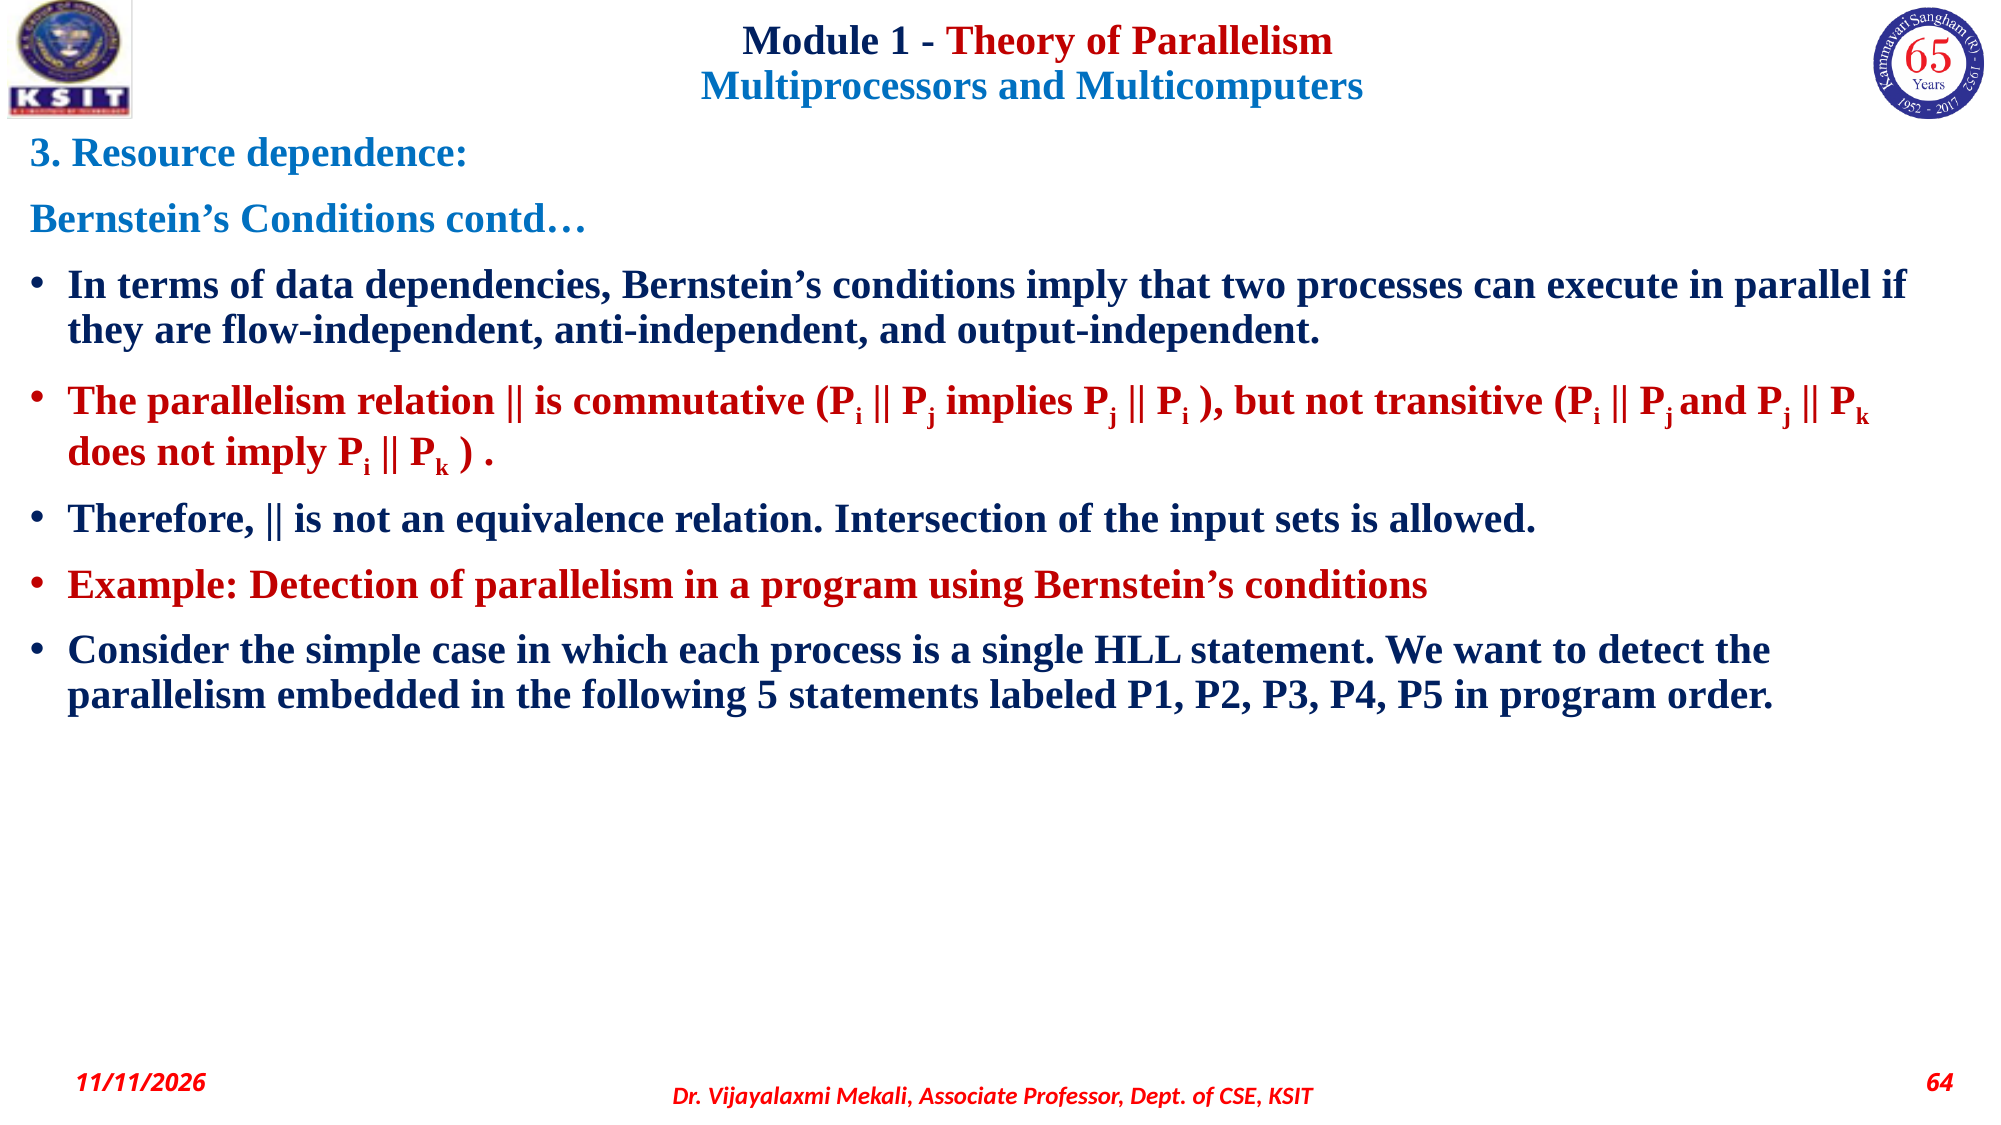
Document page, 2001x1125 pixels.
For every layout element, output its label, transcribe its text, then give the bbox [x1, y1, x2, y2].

footer Dr. Vijayalaxmi Mekali, Associate Professor, Dept. of CSE, KSIT [494, 1065, 1493, 1125]
slide_number 64 [1910, 1053, 2000, 1114]
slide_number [60, 1053, 511, 1114]
title Module 1 - Theory of Parallelism Multiprocessors and Multicomputers [420, 6, 1666, 68]
picture [1871, 5, 1986, 121]
picture [7, 0, 135, 121]
list 3. Resource dependence: Bernstein’s Conditions contd… In terms of data dependencies, Bernstein’s conditions imply that two processes can execute in parallel if they are flow-independent, anti-independent, and output-independent. The parallelism relation || is commutative (Pi || Pj implies Pj || Pi ), but not transitive (Pi || Pj and Pj || Pk does not imply Pi || Pk ) . Therefore, || is not an equivalence relation. Intersection of the input sets is allowed. Example: Detection of parallelism in a program using Bernstein’s conditions Consider the simple case in which each process is a single HLL statement. We want to detect the parallelism embedded in the following 5 statements labeled P1, P2, P3, P4, P5 in program order. [14, 123, 1973, 1004]
